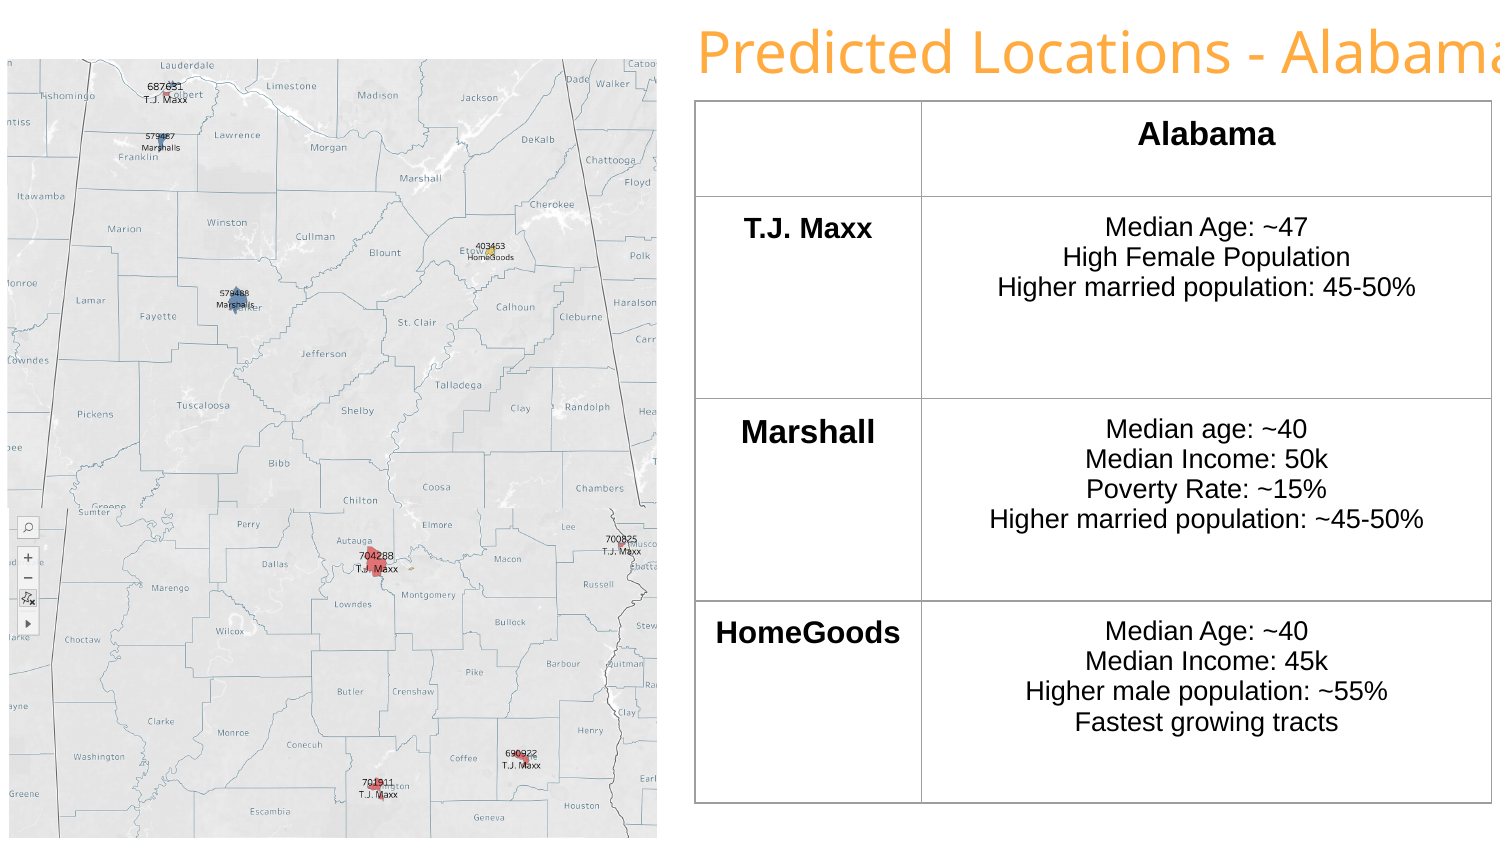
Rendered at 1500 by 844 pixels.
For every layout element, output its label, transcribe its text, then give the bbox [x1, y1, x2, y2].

table_header Alabama [922, 102, 1491, 196]
text_box Predicted Locations - Alabama [681, 0, 1500, 100]
picture [7, 59, 657, 838]
table_cell Median Age: ~40 Median Income: 45k Higher male population: ~55% Fastest growing tracts [922, 602, 1491, 802]
table_cell Marshall [696, 399, 921, 600]
table_cell HomeGoods [696, 602, 921, 802]
table_cell Median age: ~40 Median Income: 50k Poverty Rate: ~15% Higher married population: ~45-50% [922, 399, 1491, 600]
table_header [696, 102, 921, 196]
table_cell Median Age: ~47 High Female Population Higher married population: 45-50% [922, 197, 1491, 398]
table_cell T.J. Maxx [696, 197, 921, 398]
